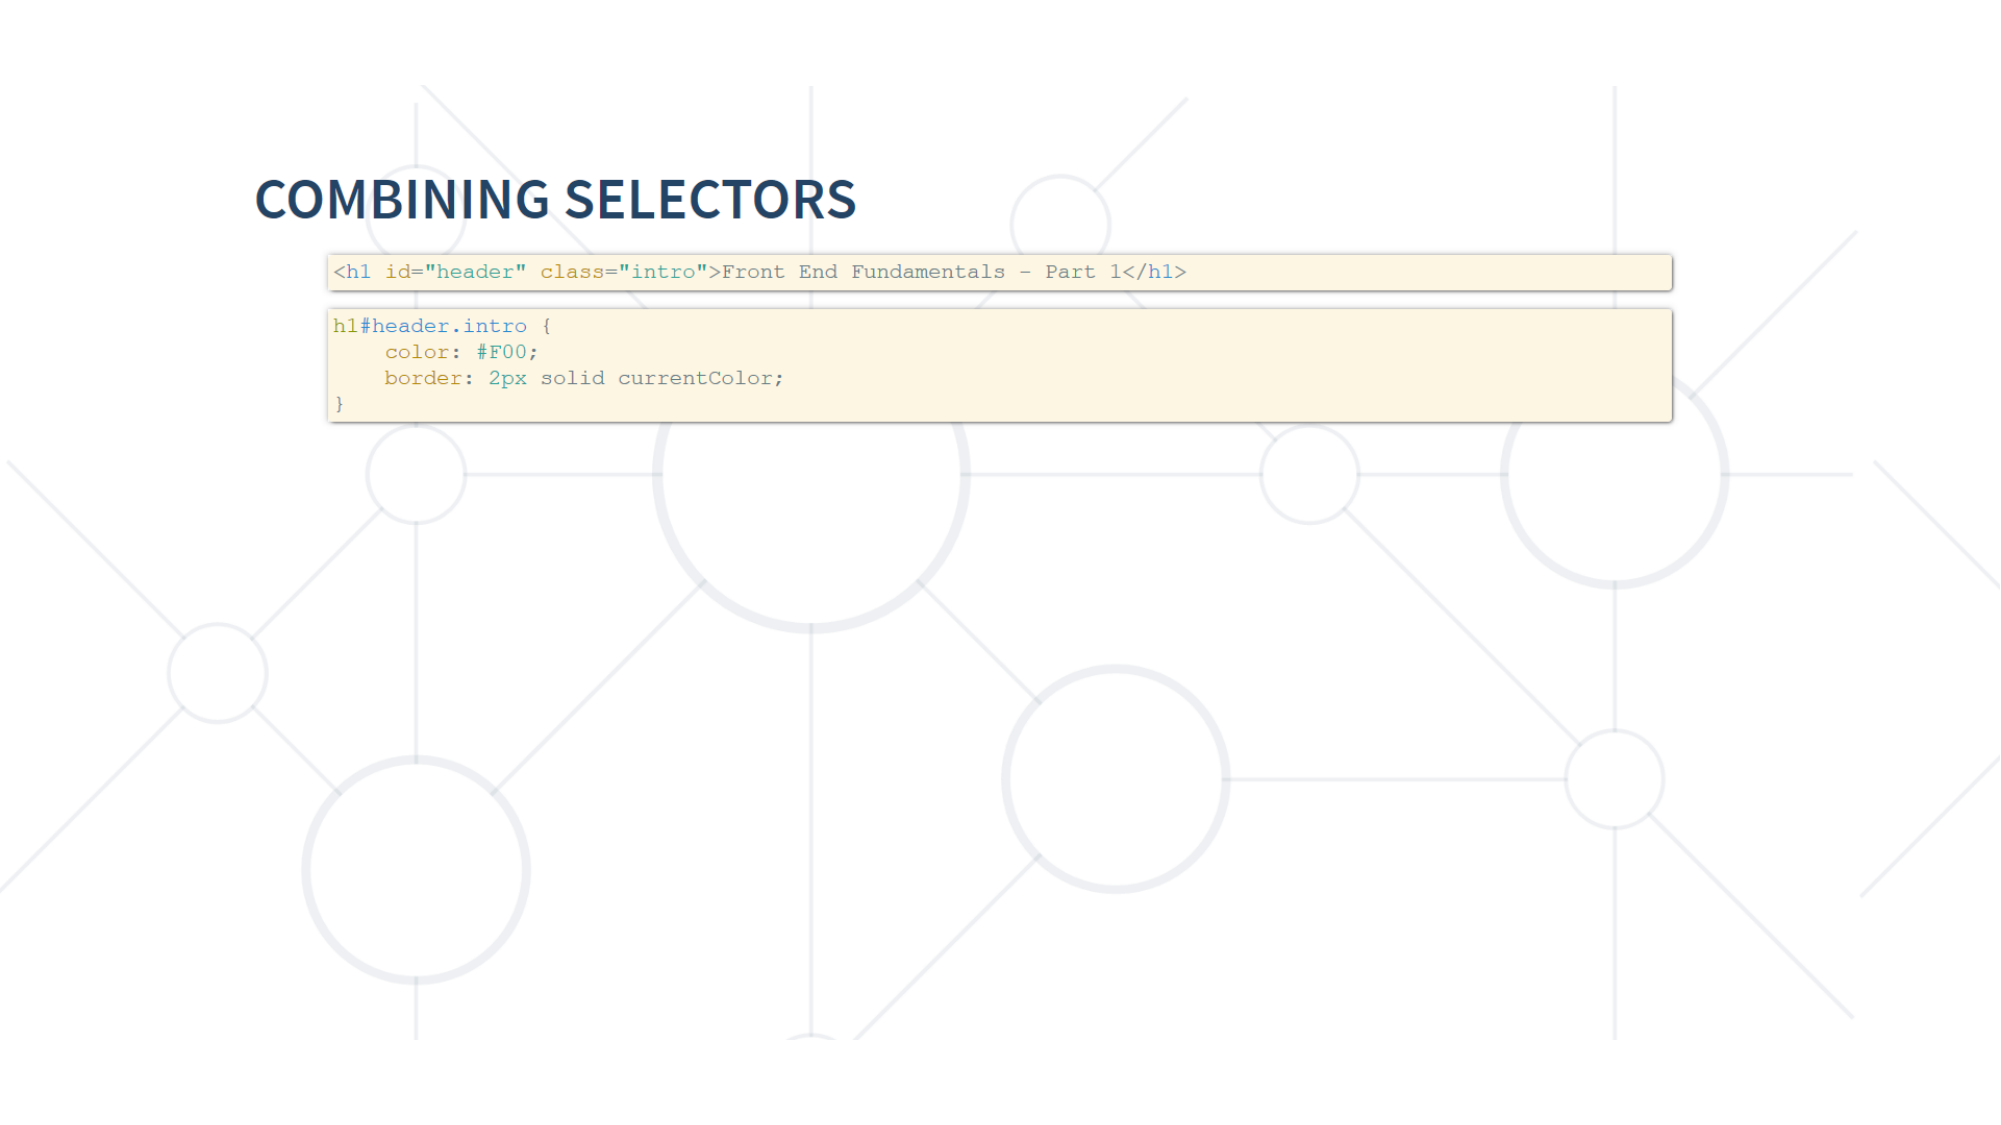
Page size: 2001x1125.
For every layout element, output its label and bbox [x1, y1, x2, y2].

picture [0, 85, 2000, 1040]
